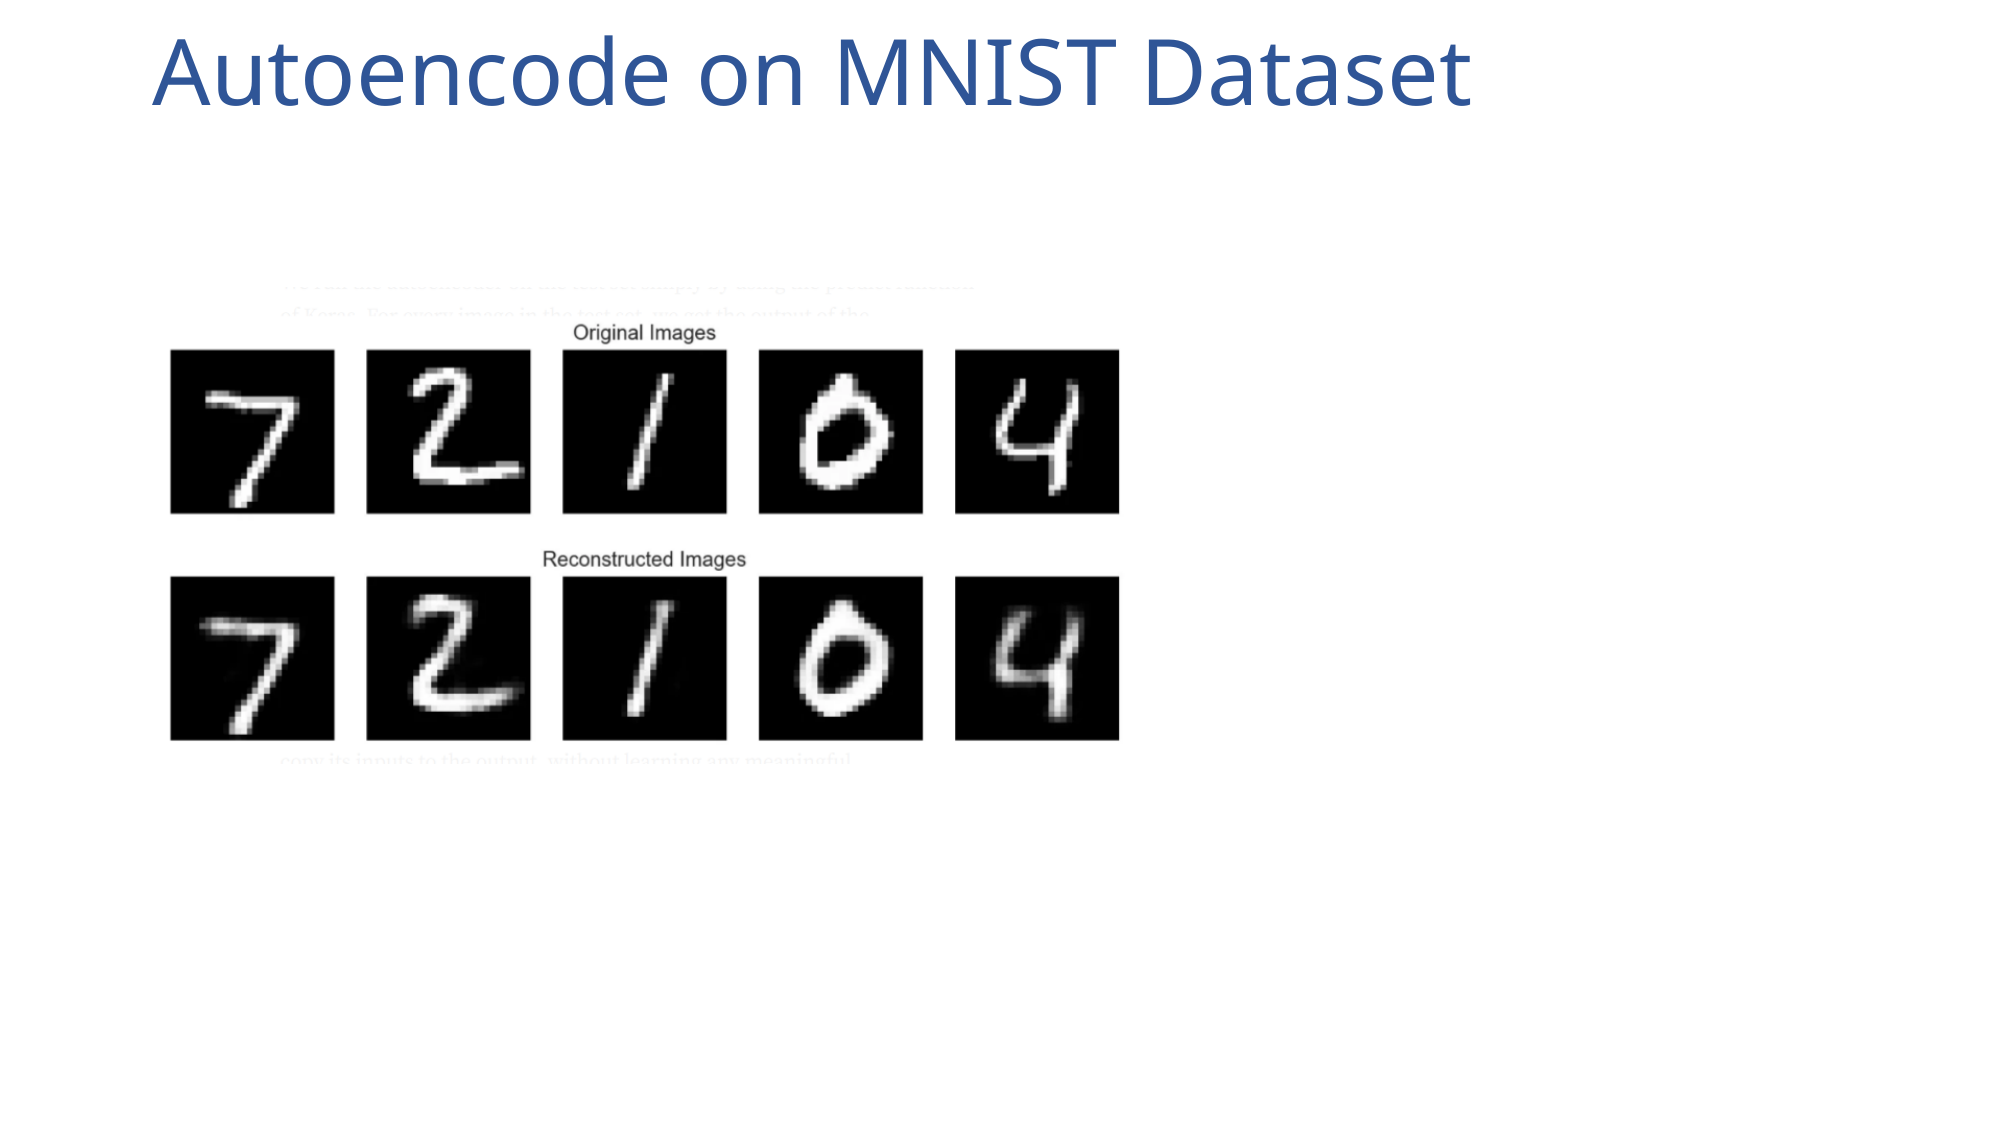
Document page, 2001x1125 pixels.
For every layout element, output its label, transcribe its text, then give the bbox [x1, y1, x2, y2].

title Autoencode on MNIST Dataset [137, 3, 1863, 149]
picture [125, 287, 1143, 764]
